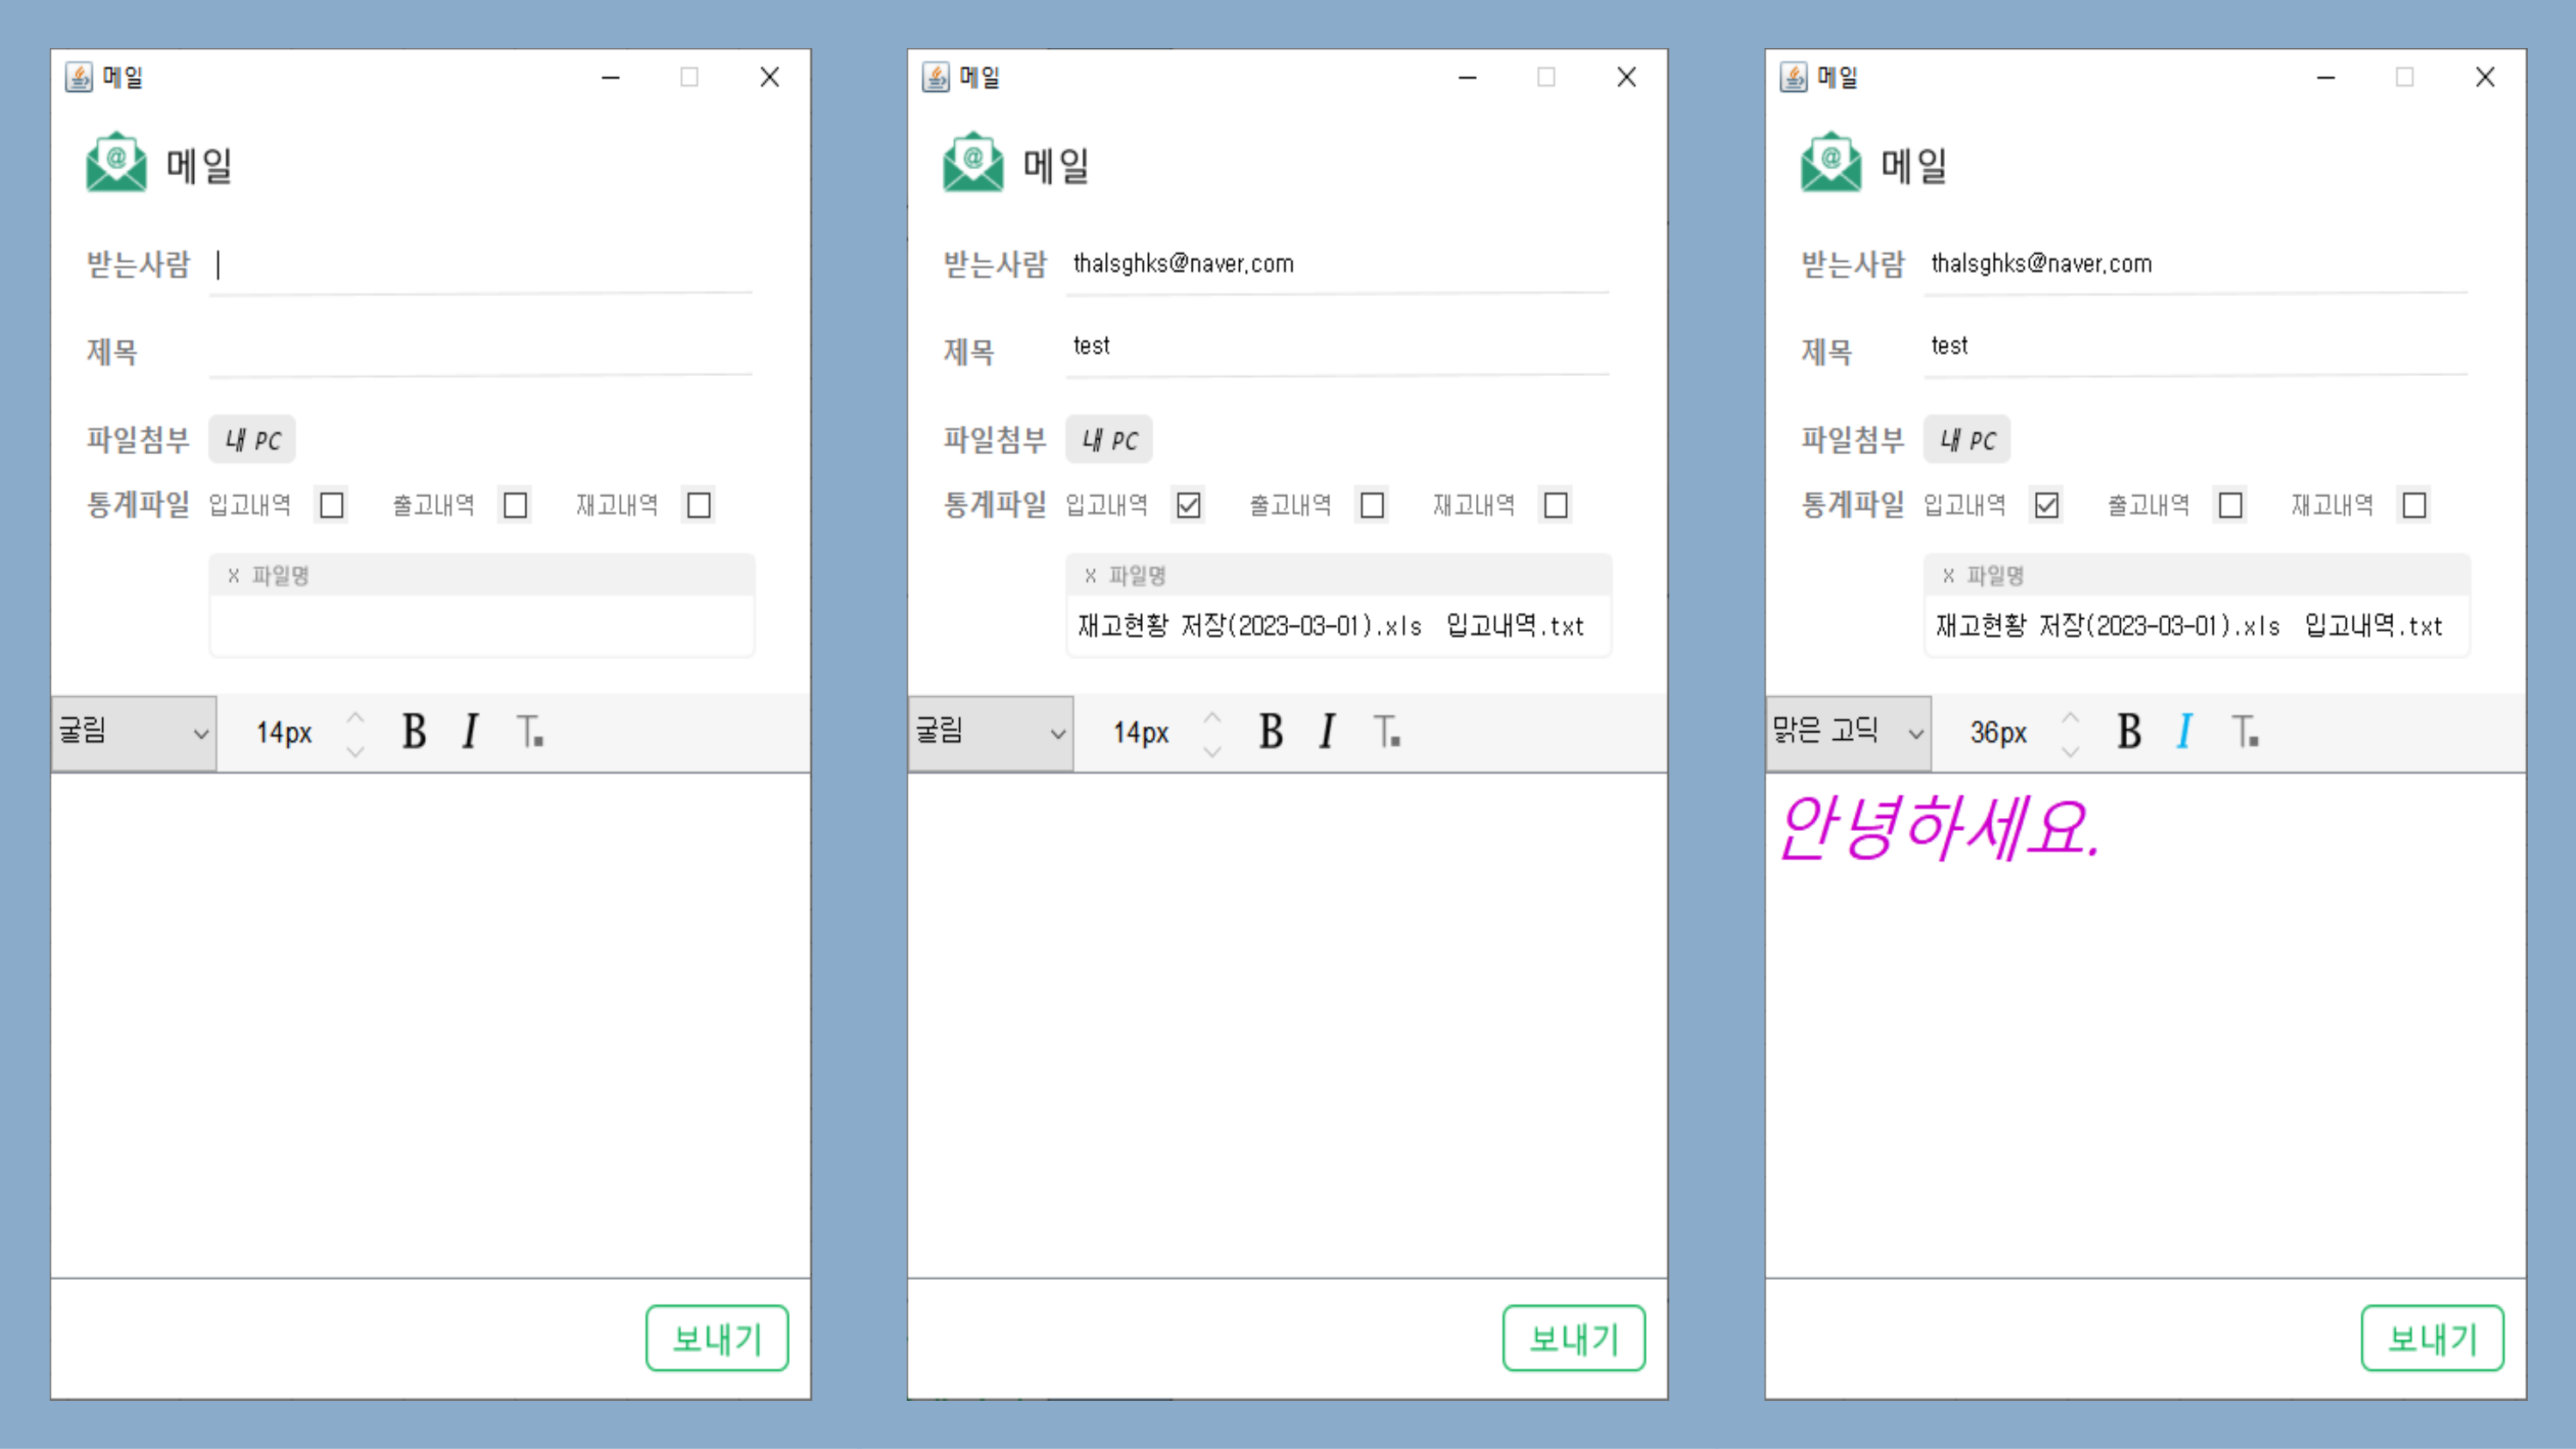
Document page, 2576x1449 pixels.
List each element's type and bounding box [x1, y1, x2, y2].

text_box [1715, 0, 2576, 1449]
text_box [856, 0, 1713, 1449]
text_box [0, 0, 854, 1449]
